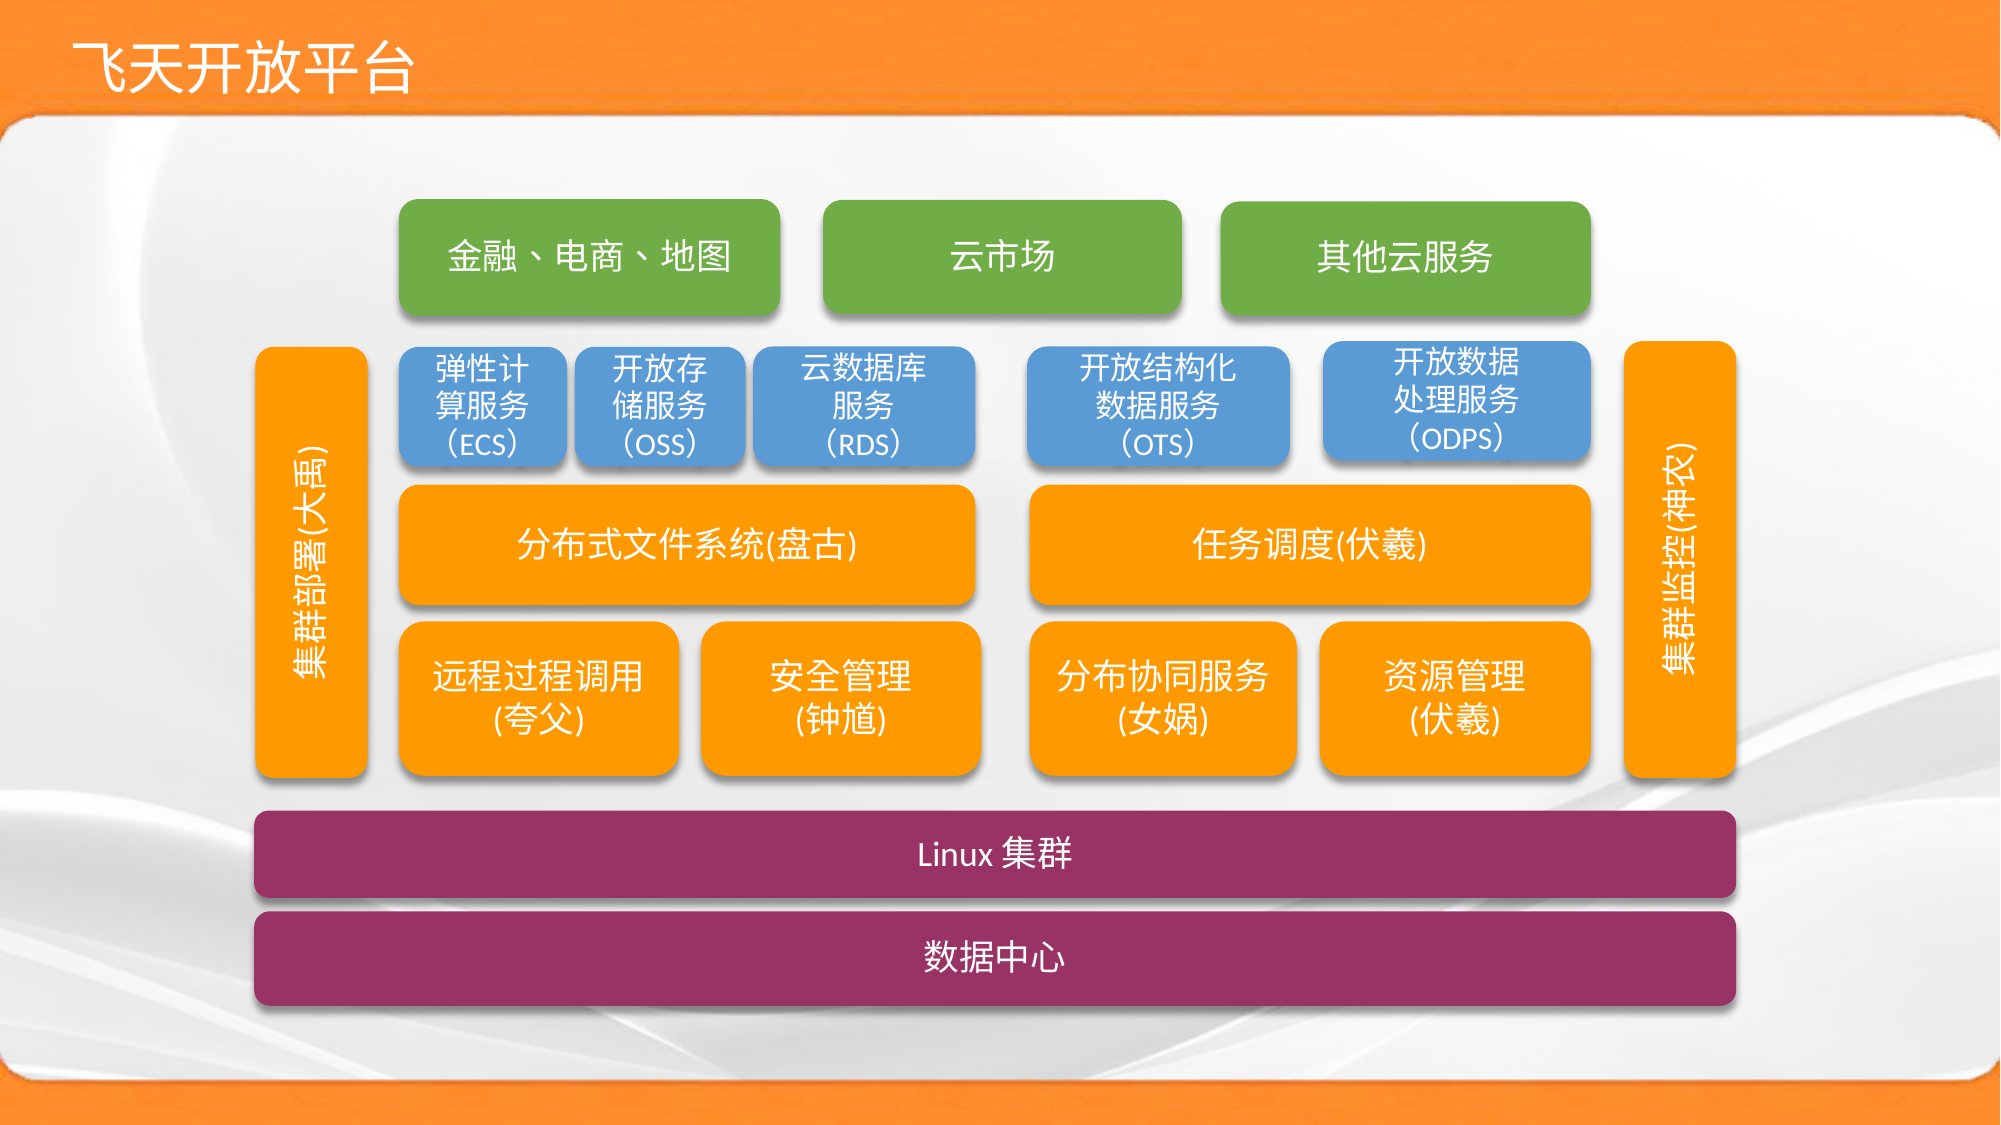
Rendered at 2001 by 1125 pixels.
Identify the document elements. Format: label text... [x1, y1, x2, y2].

picture [0, 0, 2001, 1125]
text_box 飞天开放平台 [54, 18, 1780, 123]
